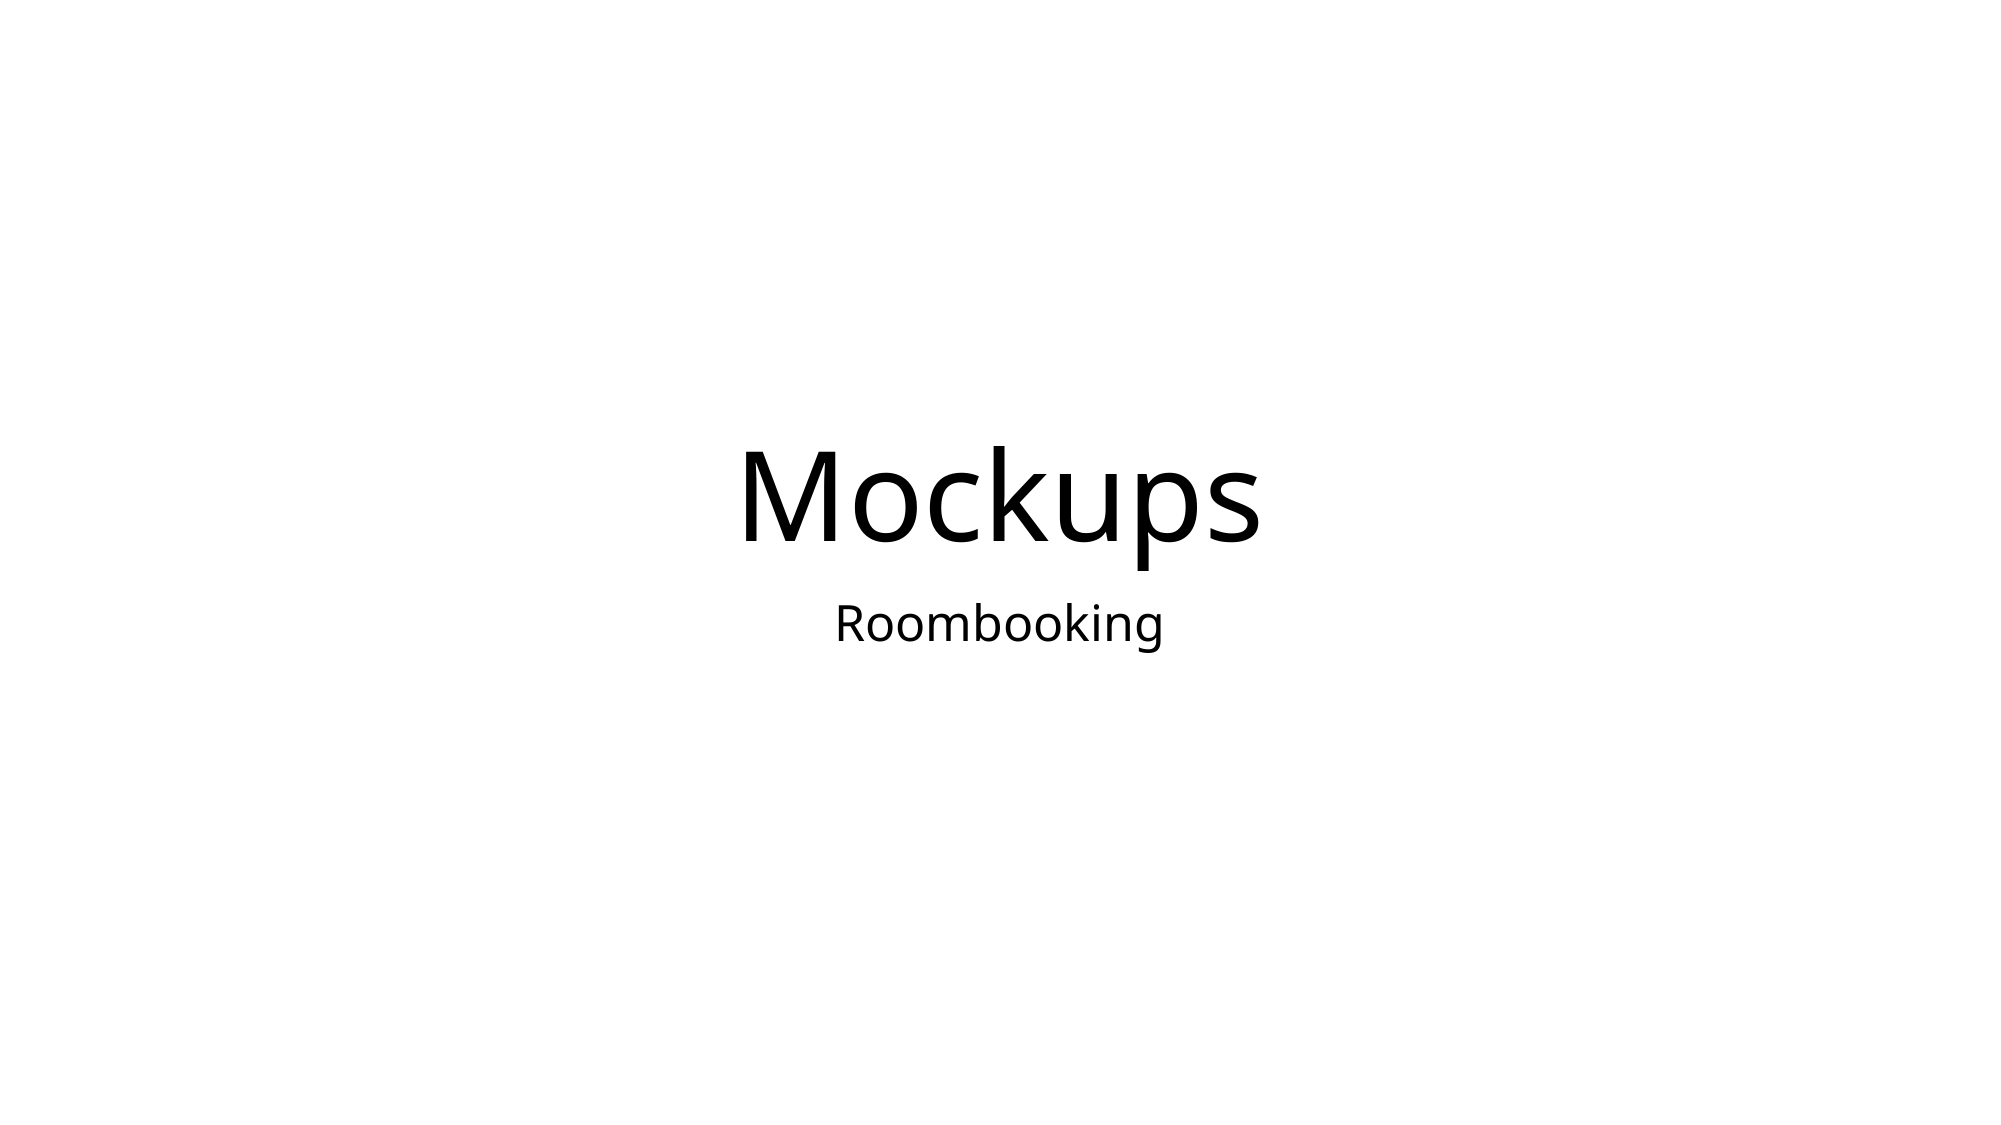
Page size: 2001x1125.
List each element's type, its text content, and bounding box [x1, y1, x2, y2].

subtitle Roombooking [249, 590, 1750, 863]
title Mockups [249, 184, 1750, 576]
